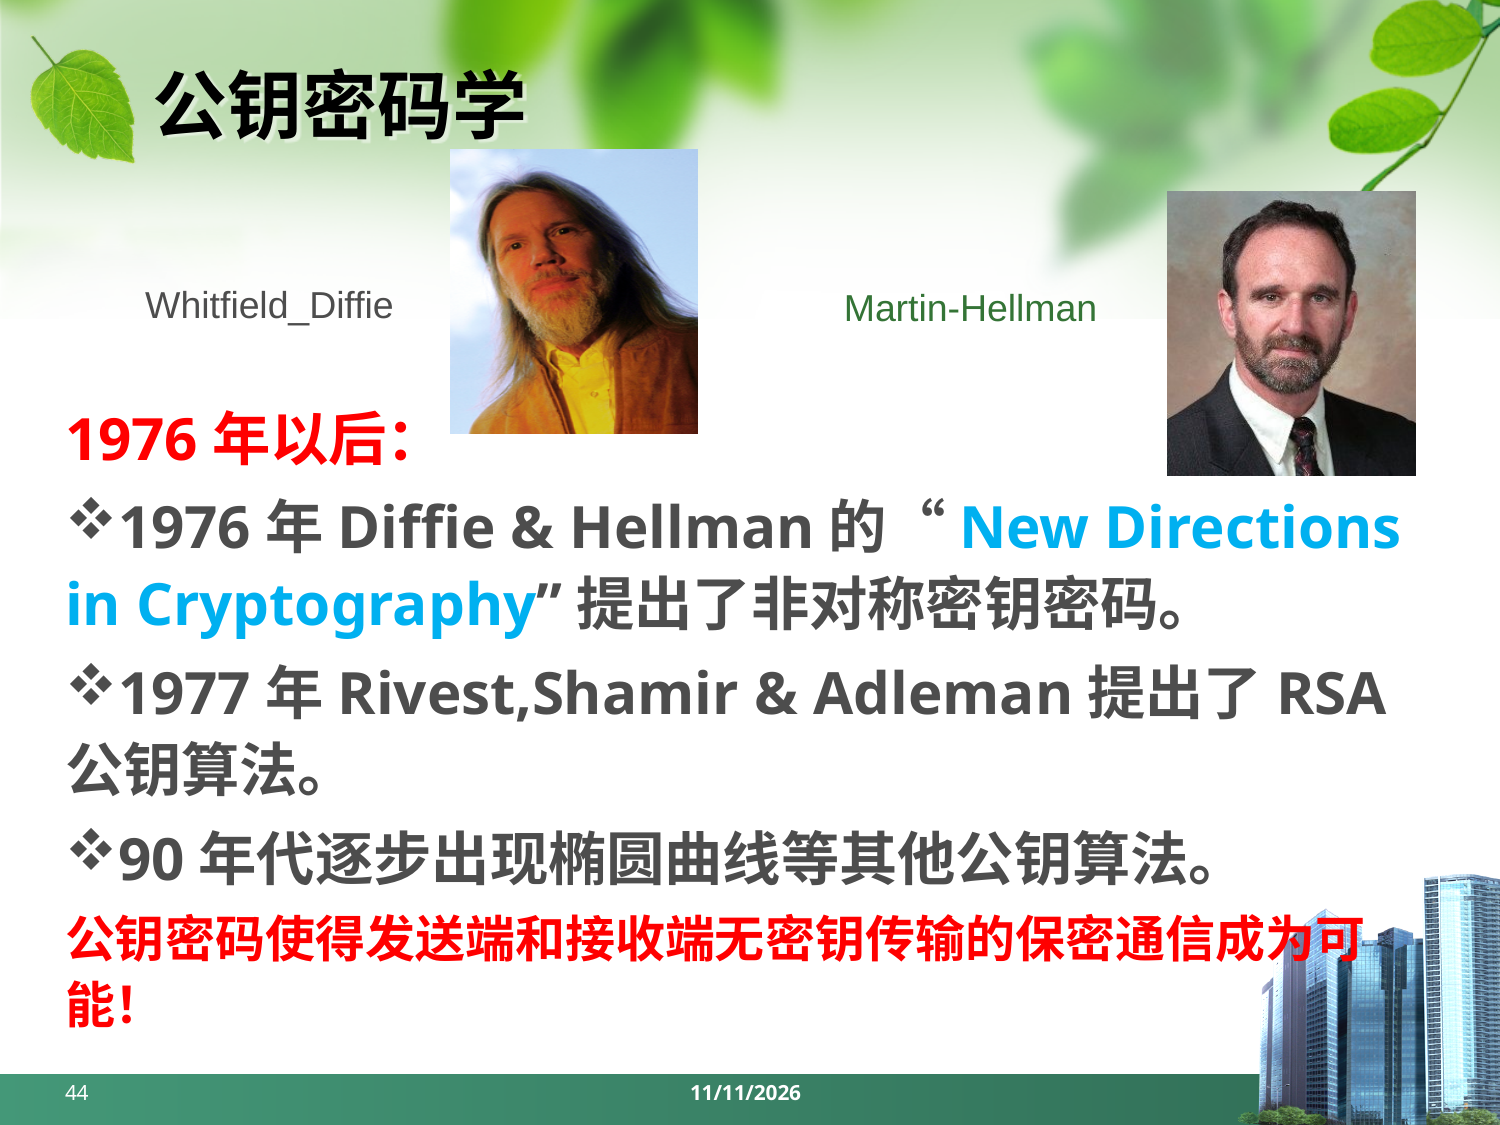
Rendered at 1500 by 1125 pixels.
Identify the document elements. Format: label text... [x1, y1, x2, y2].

picture [0, 0, 1500, 476]
title 公钥密码学 [137, 57, 1325, 150]
text_box Whitfield_Diffie [130, 273, 409, 334]
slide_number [675, 1072, 1025, 1113]
text_box Martin-Hellman [829, 276, 1113, 337]
slide_number 44 [50, 1072, 138, 1113]
list 1976年以后： 1976年Diffie & Hellman的“New Directions in Cryptography”提出了非对称密钥密码。 1977年Rivest,Shamir & Adleman提出了RSA公钥算法。 90年代逐步出现椭圆曲线等其他公钥算法。 公钥密码使得发送端和接收端无密钥传输的保密通信成为可能！ [50, 387, 1425, 1025]
